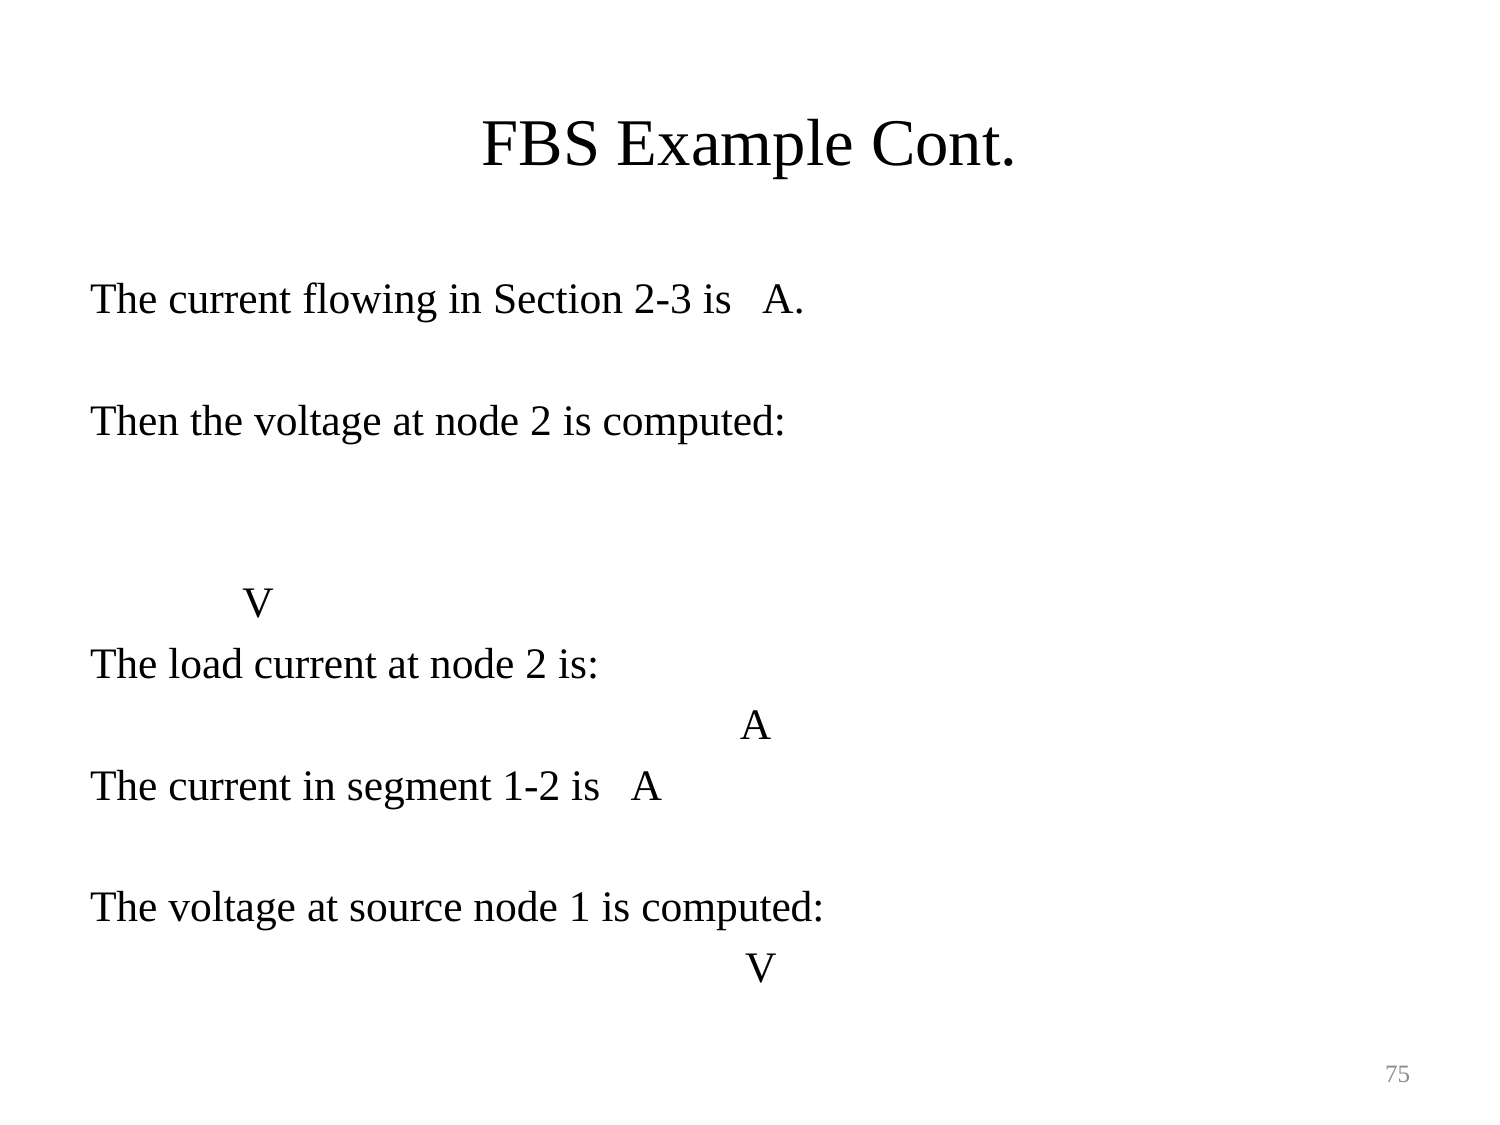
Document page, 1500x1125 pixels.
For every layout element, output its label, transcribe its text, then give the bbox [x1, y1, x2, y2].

slide_number 75 [1074, 1042, 1425, 1103]
title FBS Example Cont. [75, 45, 1425, 233]
